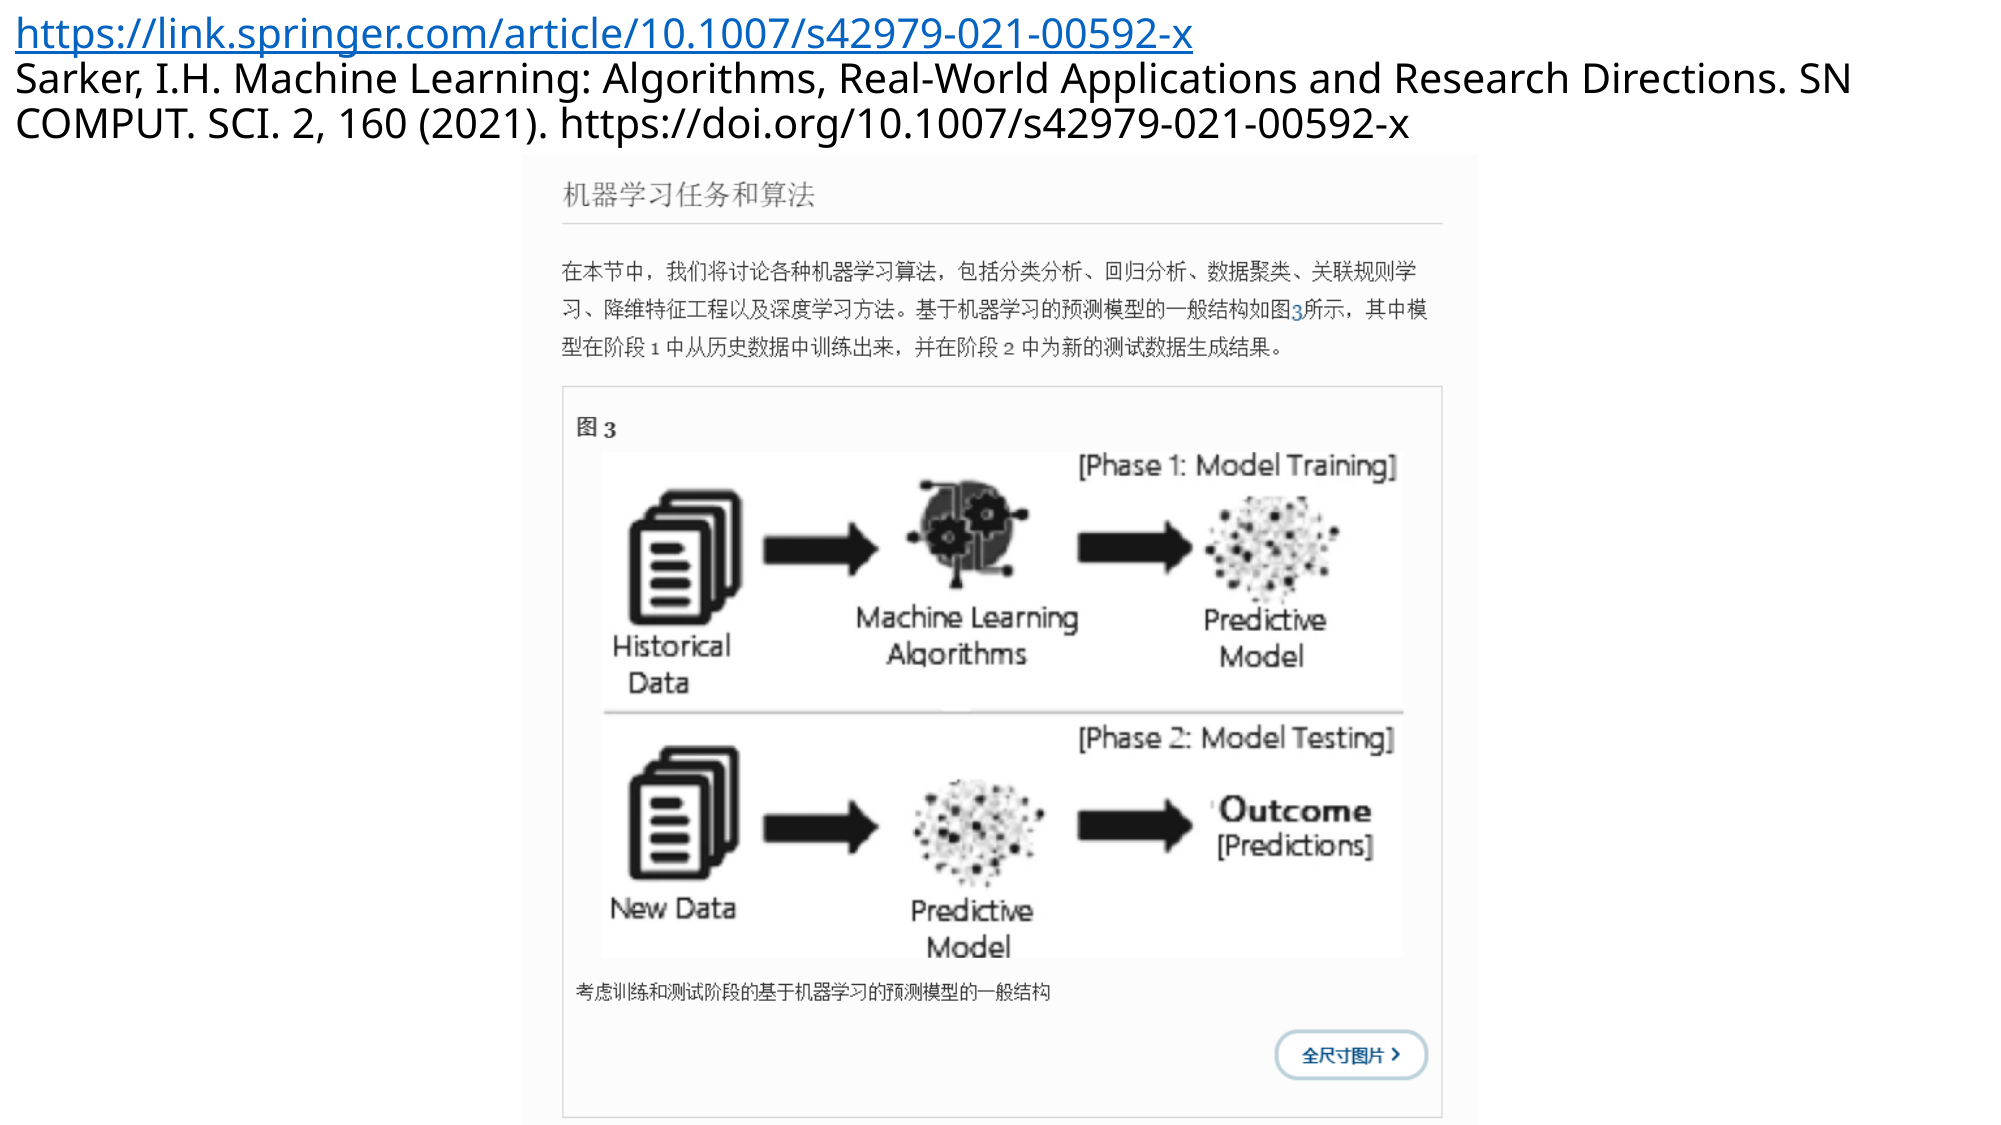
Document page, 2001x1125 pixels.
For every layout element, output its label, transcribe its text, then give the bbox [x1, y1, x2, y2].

title https://link.springer.com/article/10.1007/s42979-021-00592-x Sarker, I.H. Machine Learning: Algorithms, Real-World Applications and Research Directions. SN COMPUT. SCI. 2, 160 (2021). https://doi.org/10.1007/s42979-021-00592-x [0, 0, 2000, 155]
picture [522, 154, 1478, 1125]
